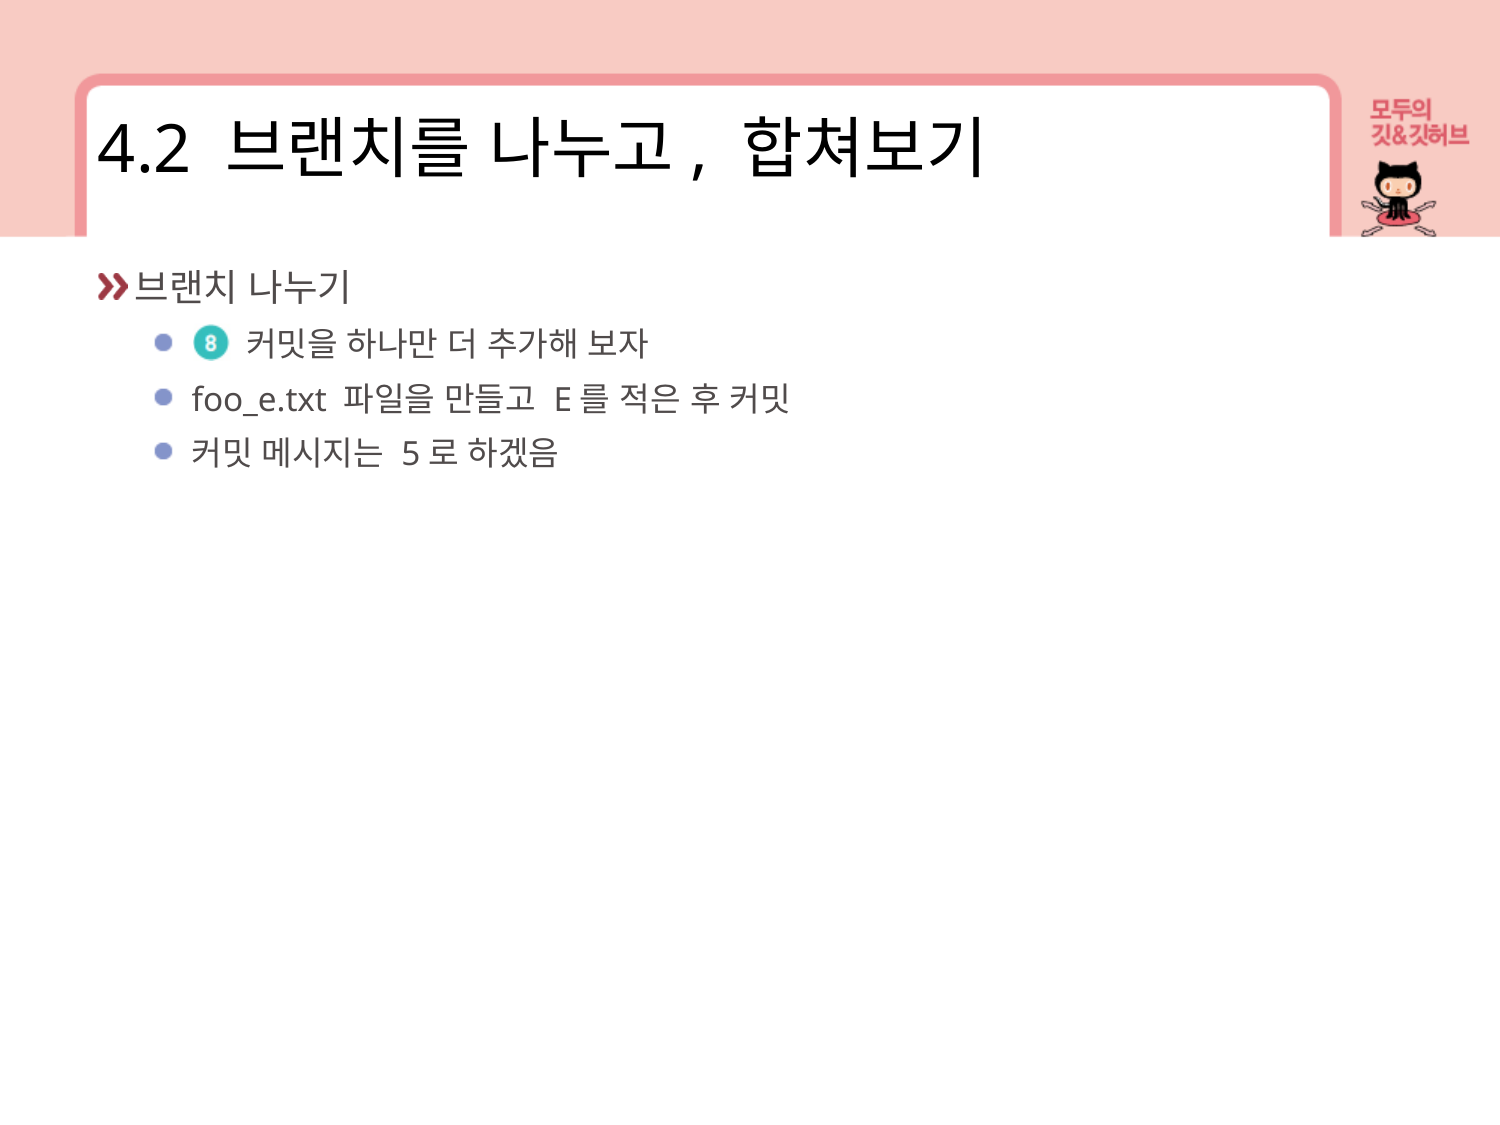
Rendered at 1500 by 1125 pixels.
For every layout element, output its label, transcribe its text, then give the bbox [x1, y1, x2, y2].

text_box 4.2 브랜치를 나누고, 합쳐보기 [82, 61, 1413, 193]
picture [0, 0, 1500, 1125]
text_box 브랜치 나누기 커밋을 하나만 더 추가해 보자 foo_e.txt 파일을 만들고 E를 적은 후 커밋 커밋 메시지는 5로 하겠음 [82, 252, 1413, 1067]
